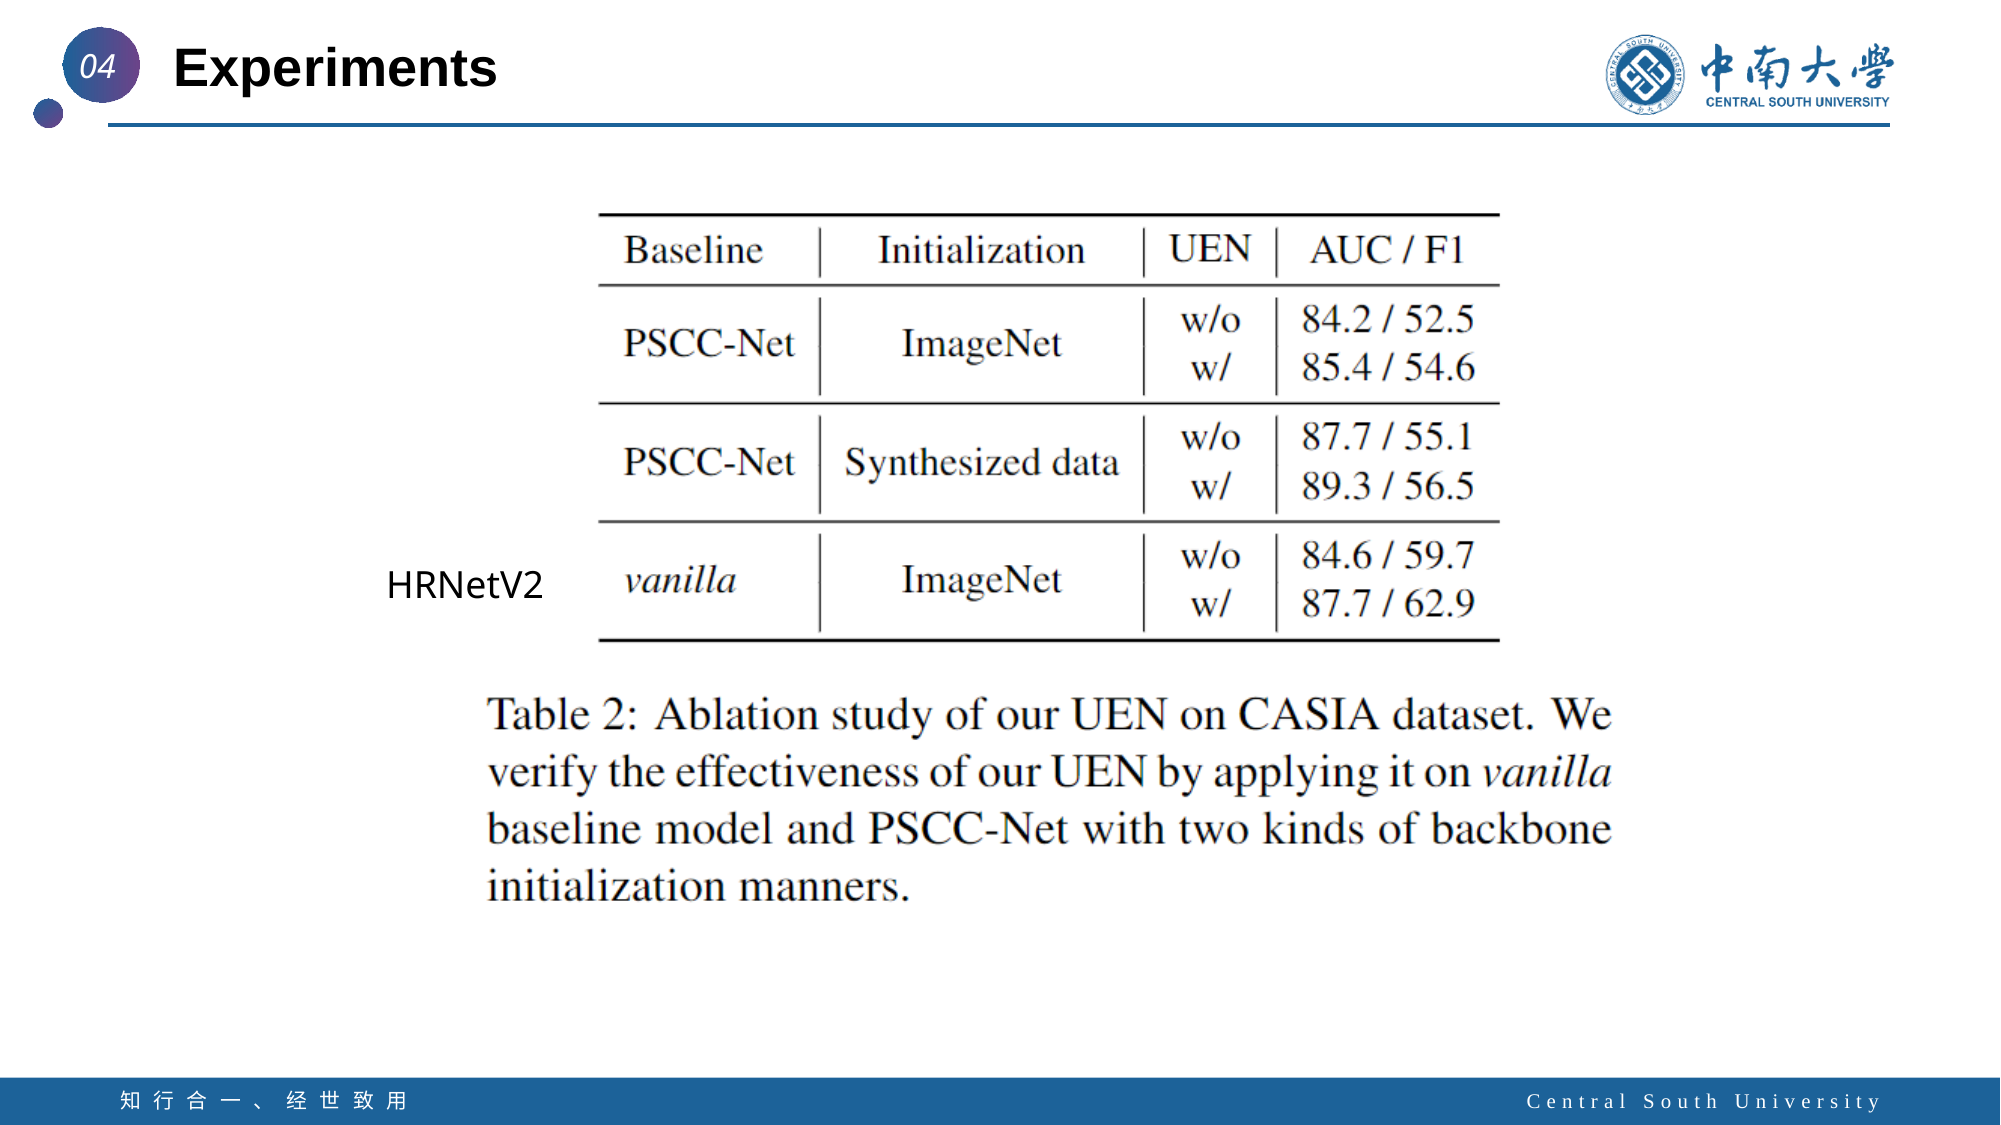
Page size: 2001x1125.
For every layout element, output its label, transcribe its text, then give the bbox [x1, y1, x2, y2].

text_box Central South University [1511, 1080, 1894, 1120]
text_box [158, 0, 1050, 118]
text_box 知行合一、经世致用 [105, 1080, 423, 1120]
text_box Experiments [173, 22, 1065, 106]
picture [1595, 28, 1907, 121]
text_box HRNetV2 [371, 553, 478, 614]
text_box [33, 26, 153, 128]
picture [478, 209, 1622, 916]
text_box [0, 1077, 2000, 1125]
